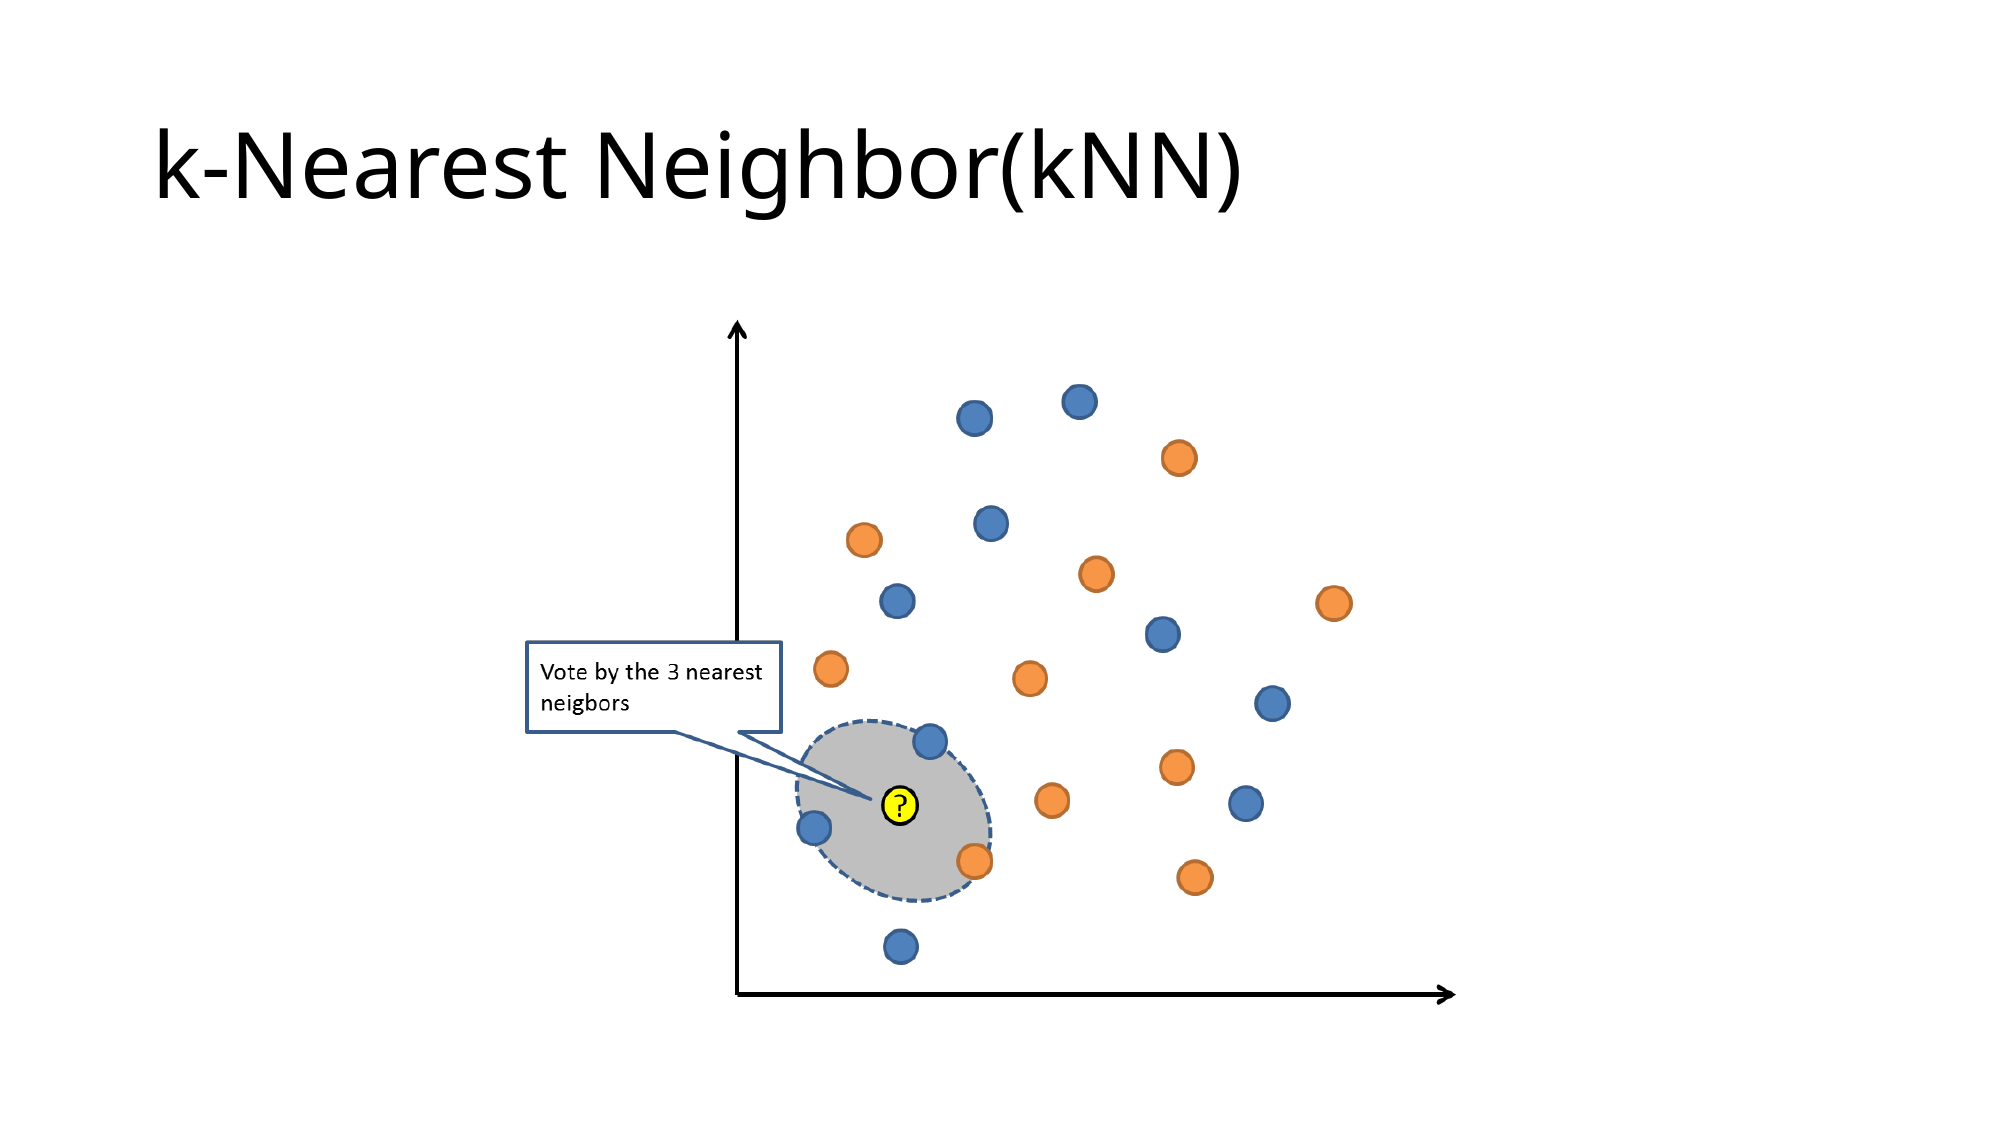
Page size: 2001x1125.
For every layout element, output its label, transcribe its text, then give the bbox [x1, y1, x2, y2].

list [524, 299, 1476, 1014]
title k-Nearest Neighbor(kNN) [137, 59, 1863, 278]
